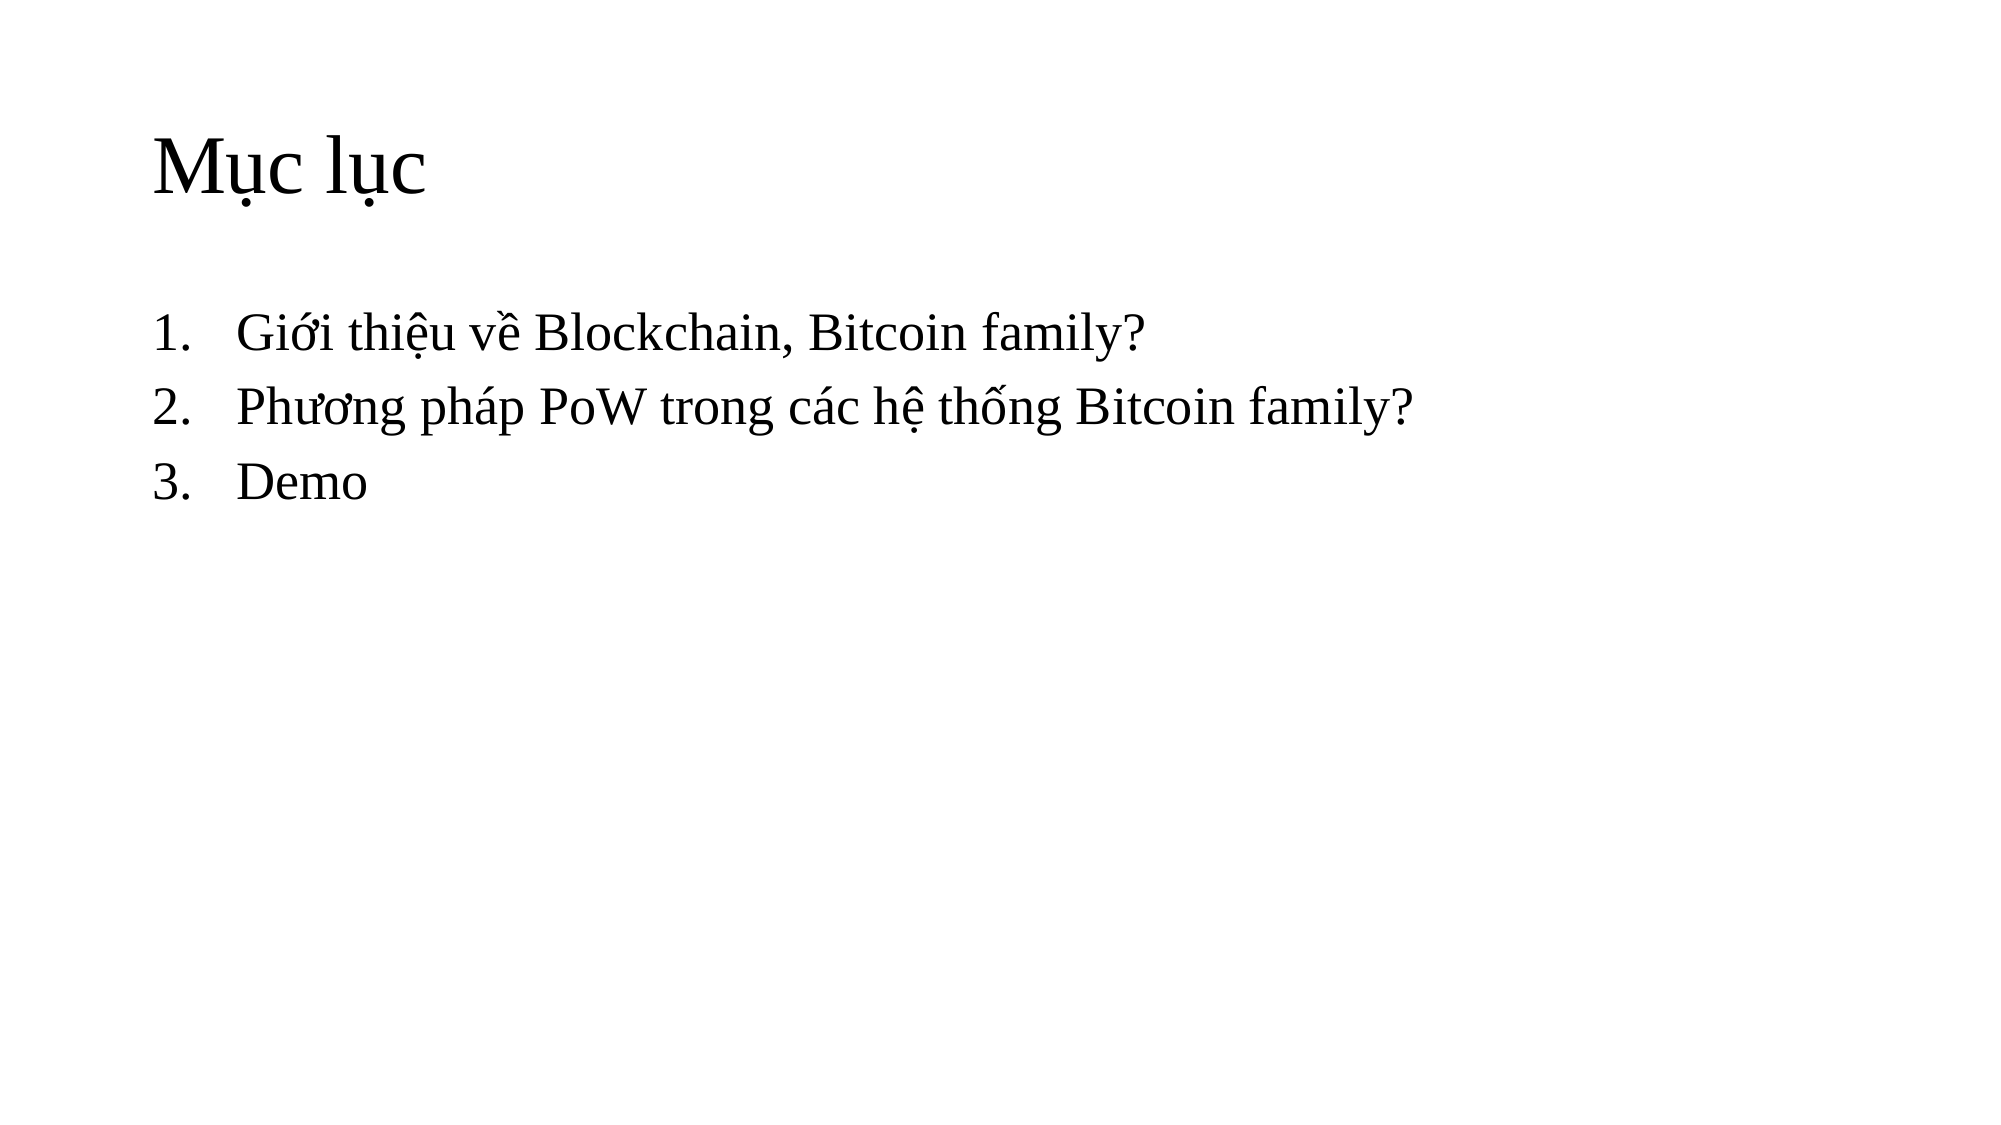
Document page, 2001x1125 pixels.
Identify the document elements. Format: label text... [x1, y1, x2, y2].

text_box Giới thiệu về Blockchain, Bitcoin family? Phương pháp PoW trong các hệ thống Bitcoin family? Demo [137, 299, 1863, 1013]
text_box Mục lục [137, 59, 1863, 277]
